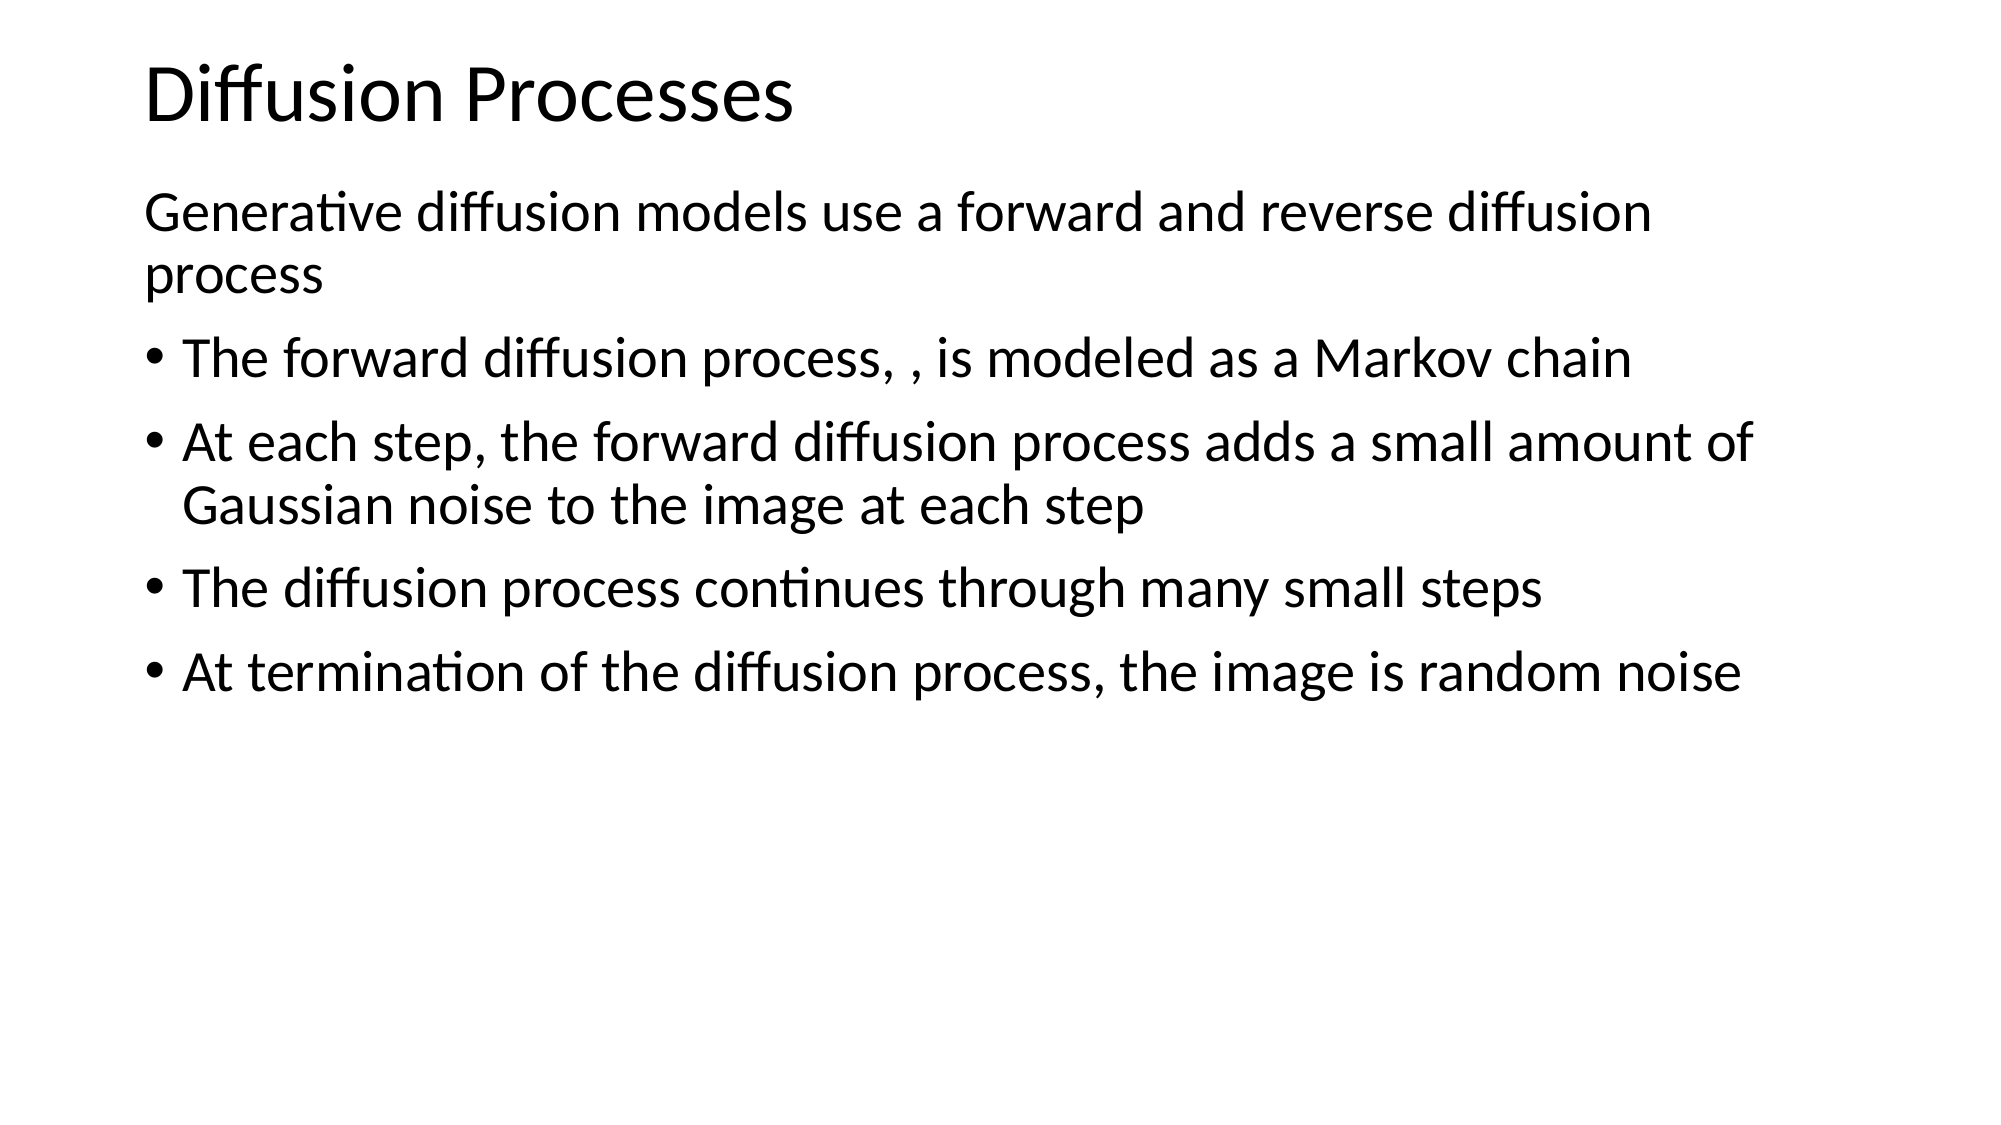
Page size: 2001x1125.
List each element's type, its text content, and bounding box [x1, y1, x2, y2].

title Diffusion Processes [129, 22, 1855, 166]
